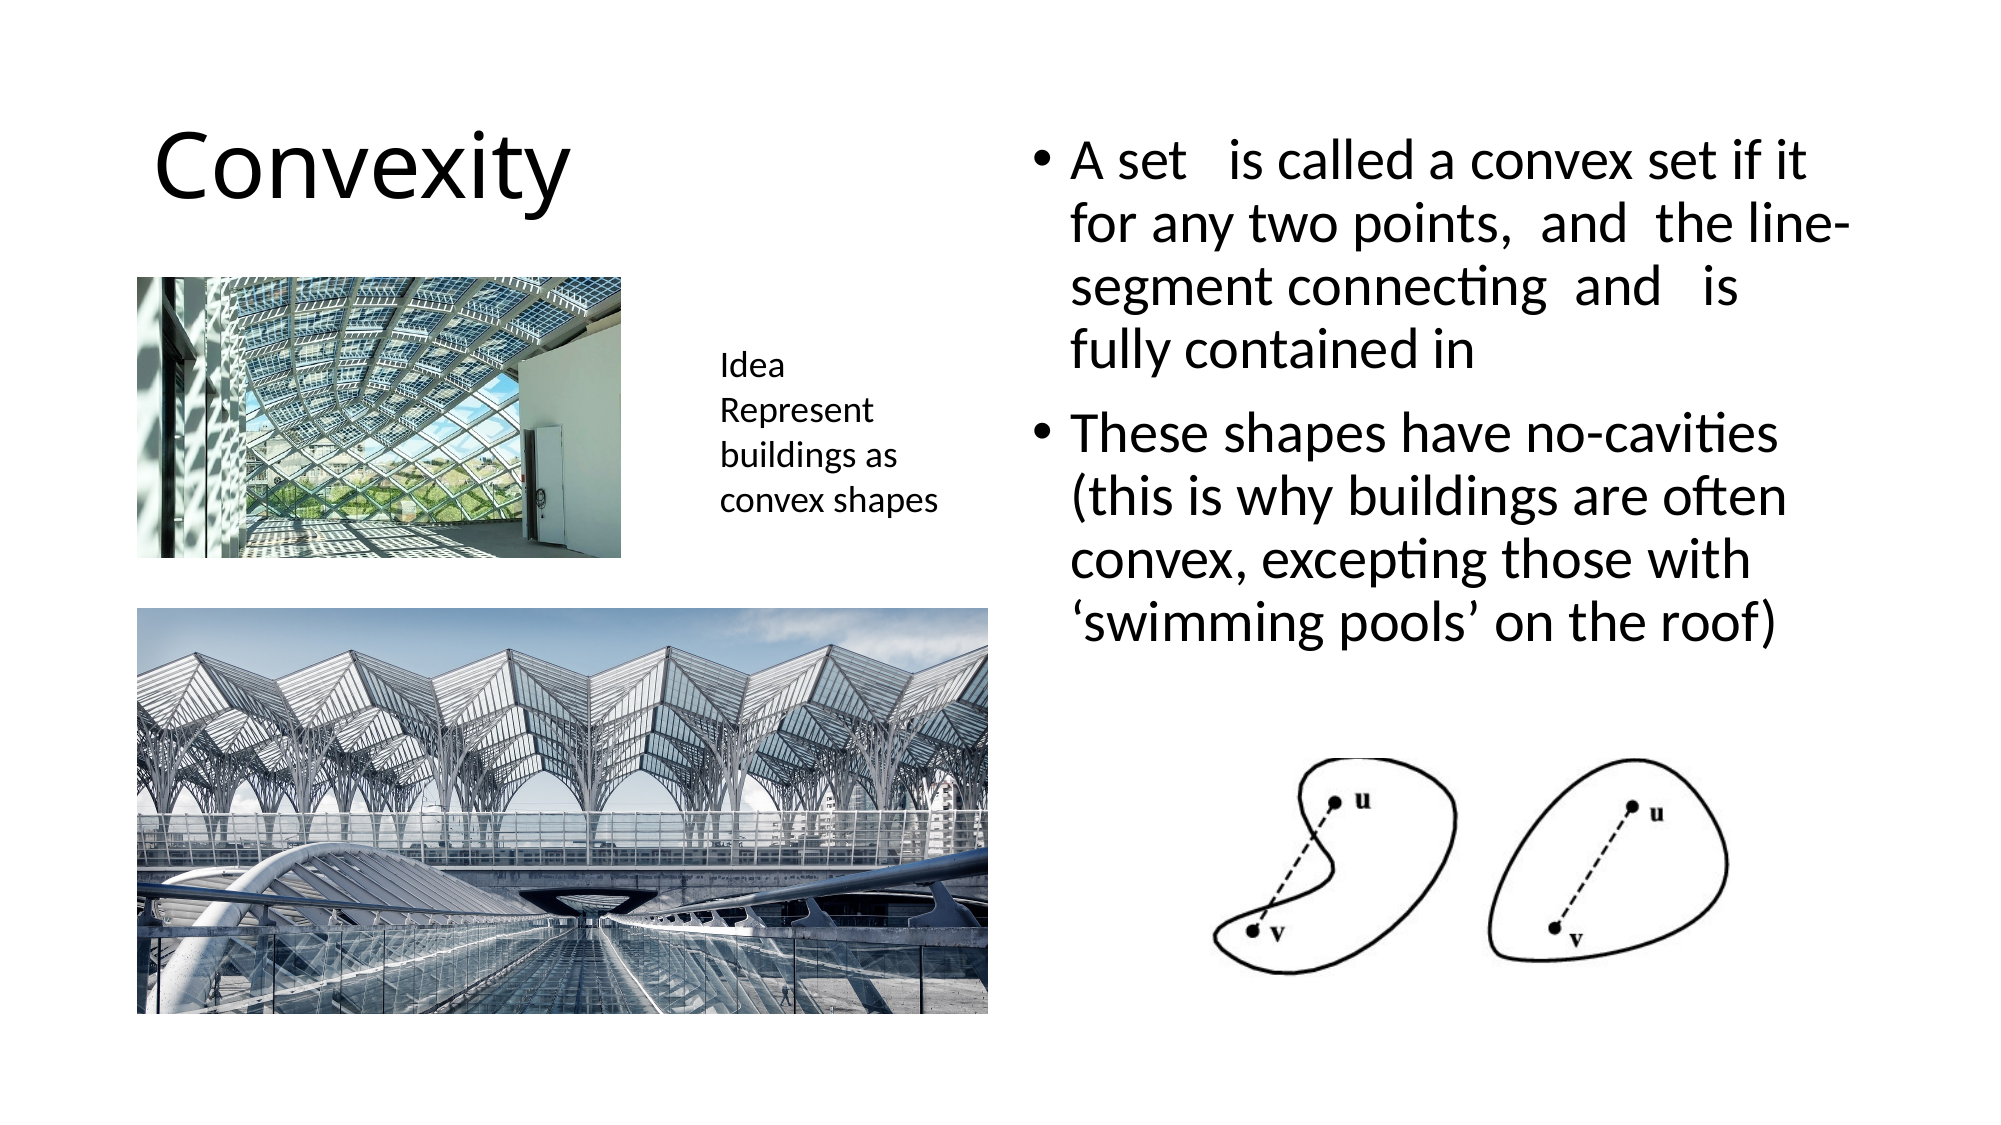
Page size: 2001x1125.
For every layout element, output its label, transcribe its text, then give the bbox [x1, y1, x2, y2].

picture [1209, 758, 1731, 996]
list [137, 608, 988, 1014]
title Convexity [137, 59, 1863, 278]
text_box Idea Represent buildings as convex shapes [704, 332, 988, 528]
picture [137, 277, 621, 558]
